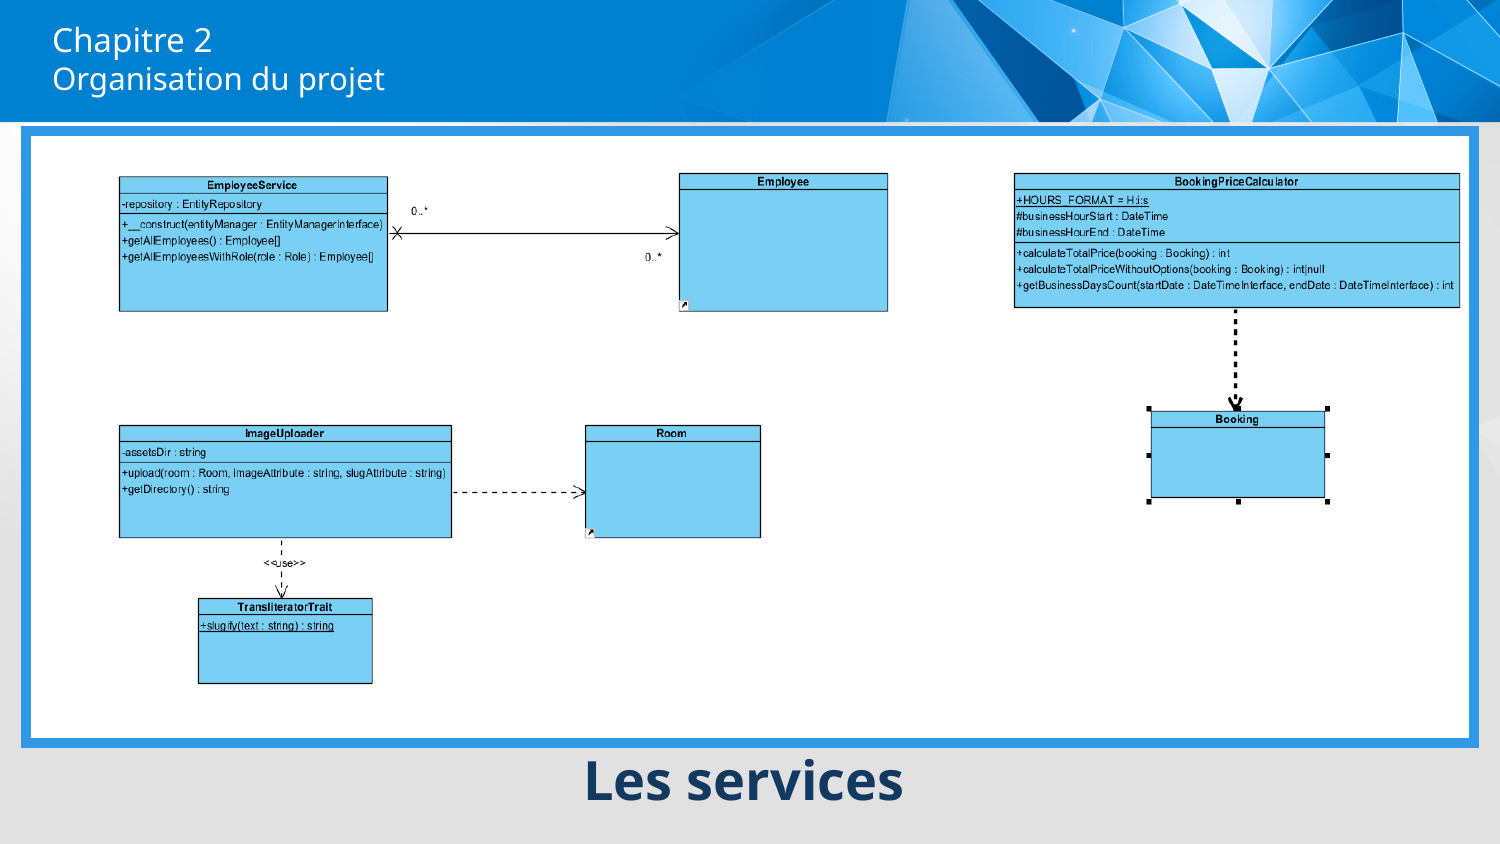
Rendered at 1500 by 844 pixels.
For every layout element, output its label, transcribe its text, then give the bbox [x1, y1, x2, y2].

picture [0, 0, 1500, 844]
title Les services [294, 748, 1194, 819]
list Chapitre 2 [52, 19, 425, 59]
list Organisation du projet [52, 58, 636, 104]
